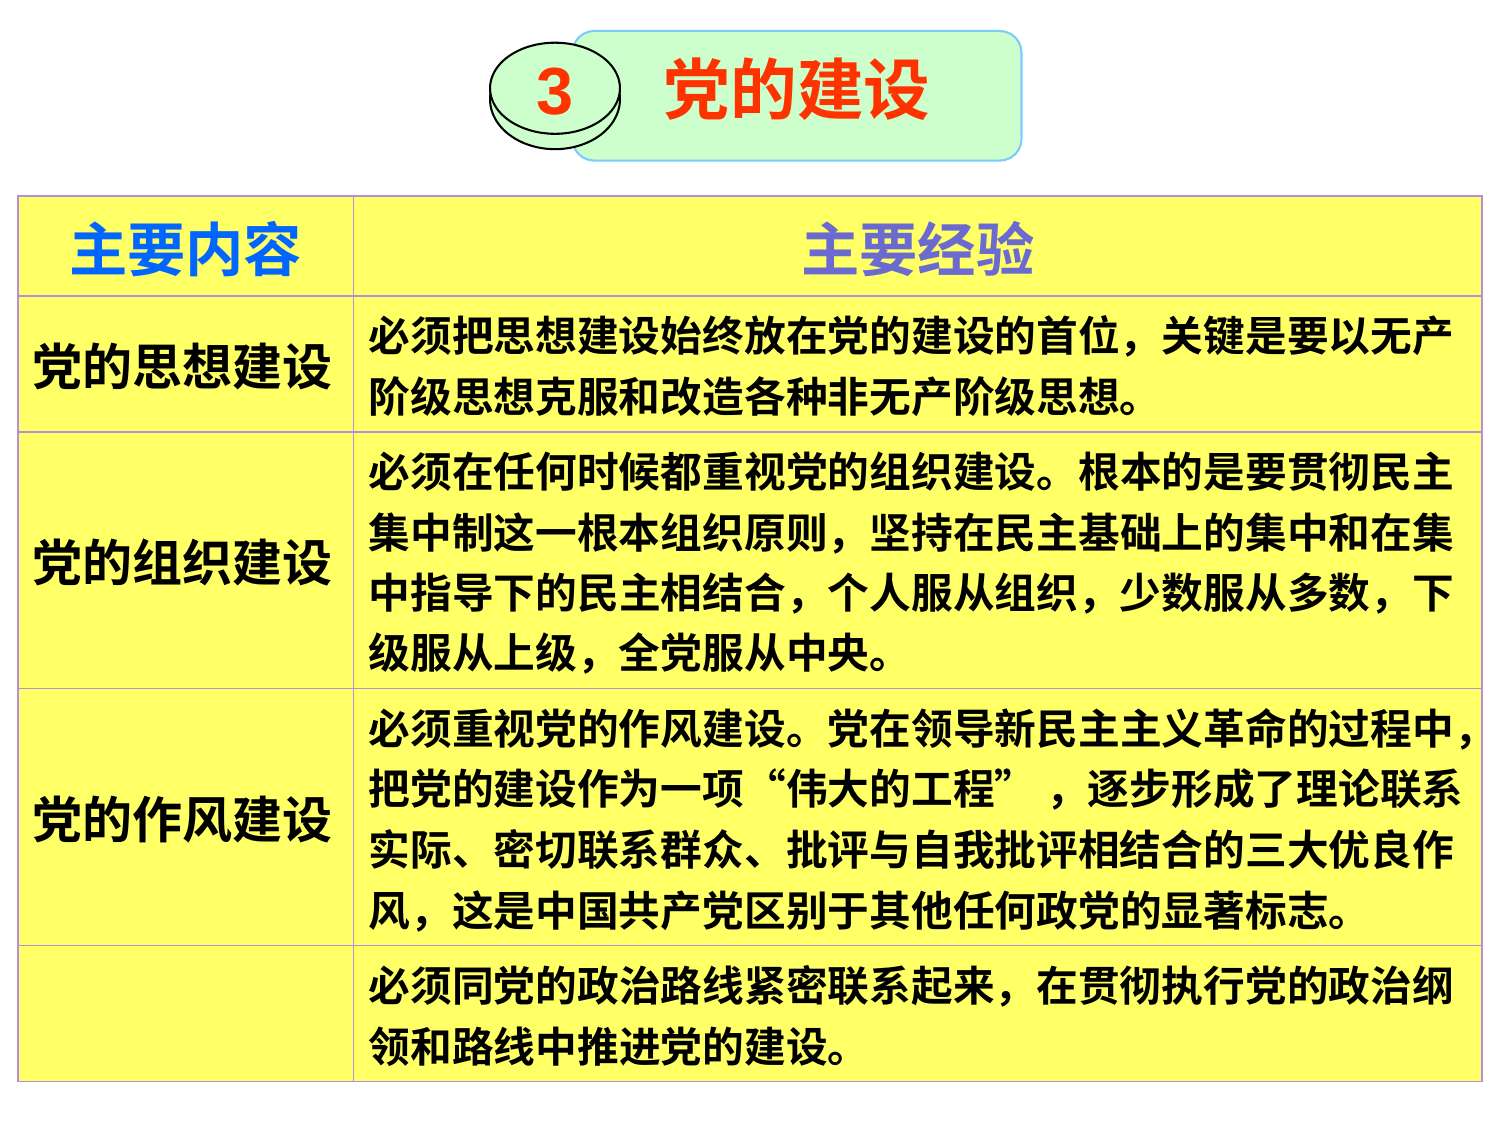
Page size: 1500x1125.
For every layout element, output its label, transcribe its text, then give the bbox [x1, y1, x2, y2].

table_cell 必须同党的政治路线紧密联系起来，在贯彻执行党的政治纲领和路线中推进党的建设。 [354, 946, 1481, 1081]
table_cell 必须在任何时候都重视党的组织建设。根本的是要贯彻民主集中制这一根本组织原则，坚持在民主基础上的集中和在集中指导下的民主相结合，个人服从组织，少数服从多数，下级服从上级，全党服从中央。 [354, 433, 1481, 688]
table_cell 必须重视党的作风建设。党在领导新民主主义革命的过程中，把党的建设作为一项“伟大的工程” ，逐步形成了理论联系实际、密切联系群众、批评与自我批评相结合的三大优良作风，这是中国共产党区别于其他任何政党的显著标志。 [354, 689, 1481, 945]
table_header 主要内容 [19, 197, 353, 295]
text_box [489, 30, 1022, 161]
table_cell 必须把思想建设始终放在党的建设的首位，关键是要以无产阶级思想克服和改造各种非无产阶级思想。 [354, 297, 1481, 431]
table_cell [19, 946, 353, 1081]
table_cell 党的思想建设 [19, 297, 353, 431]
table_cell 党的组织建设 [19, 433, 353, 688]
table_header 主要经验 [354, 197, 1481, 295]
table_cell 党的作风建设 [19, 689, 353, 945]
